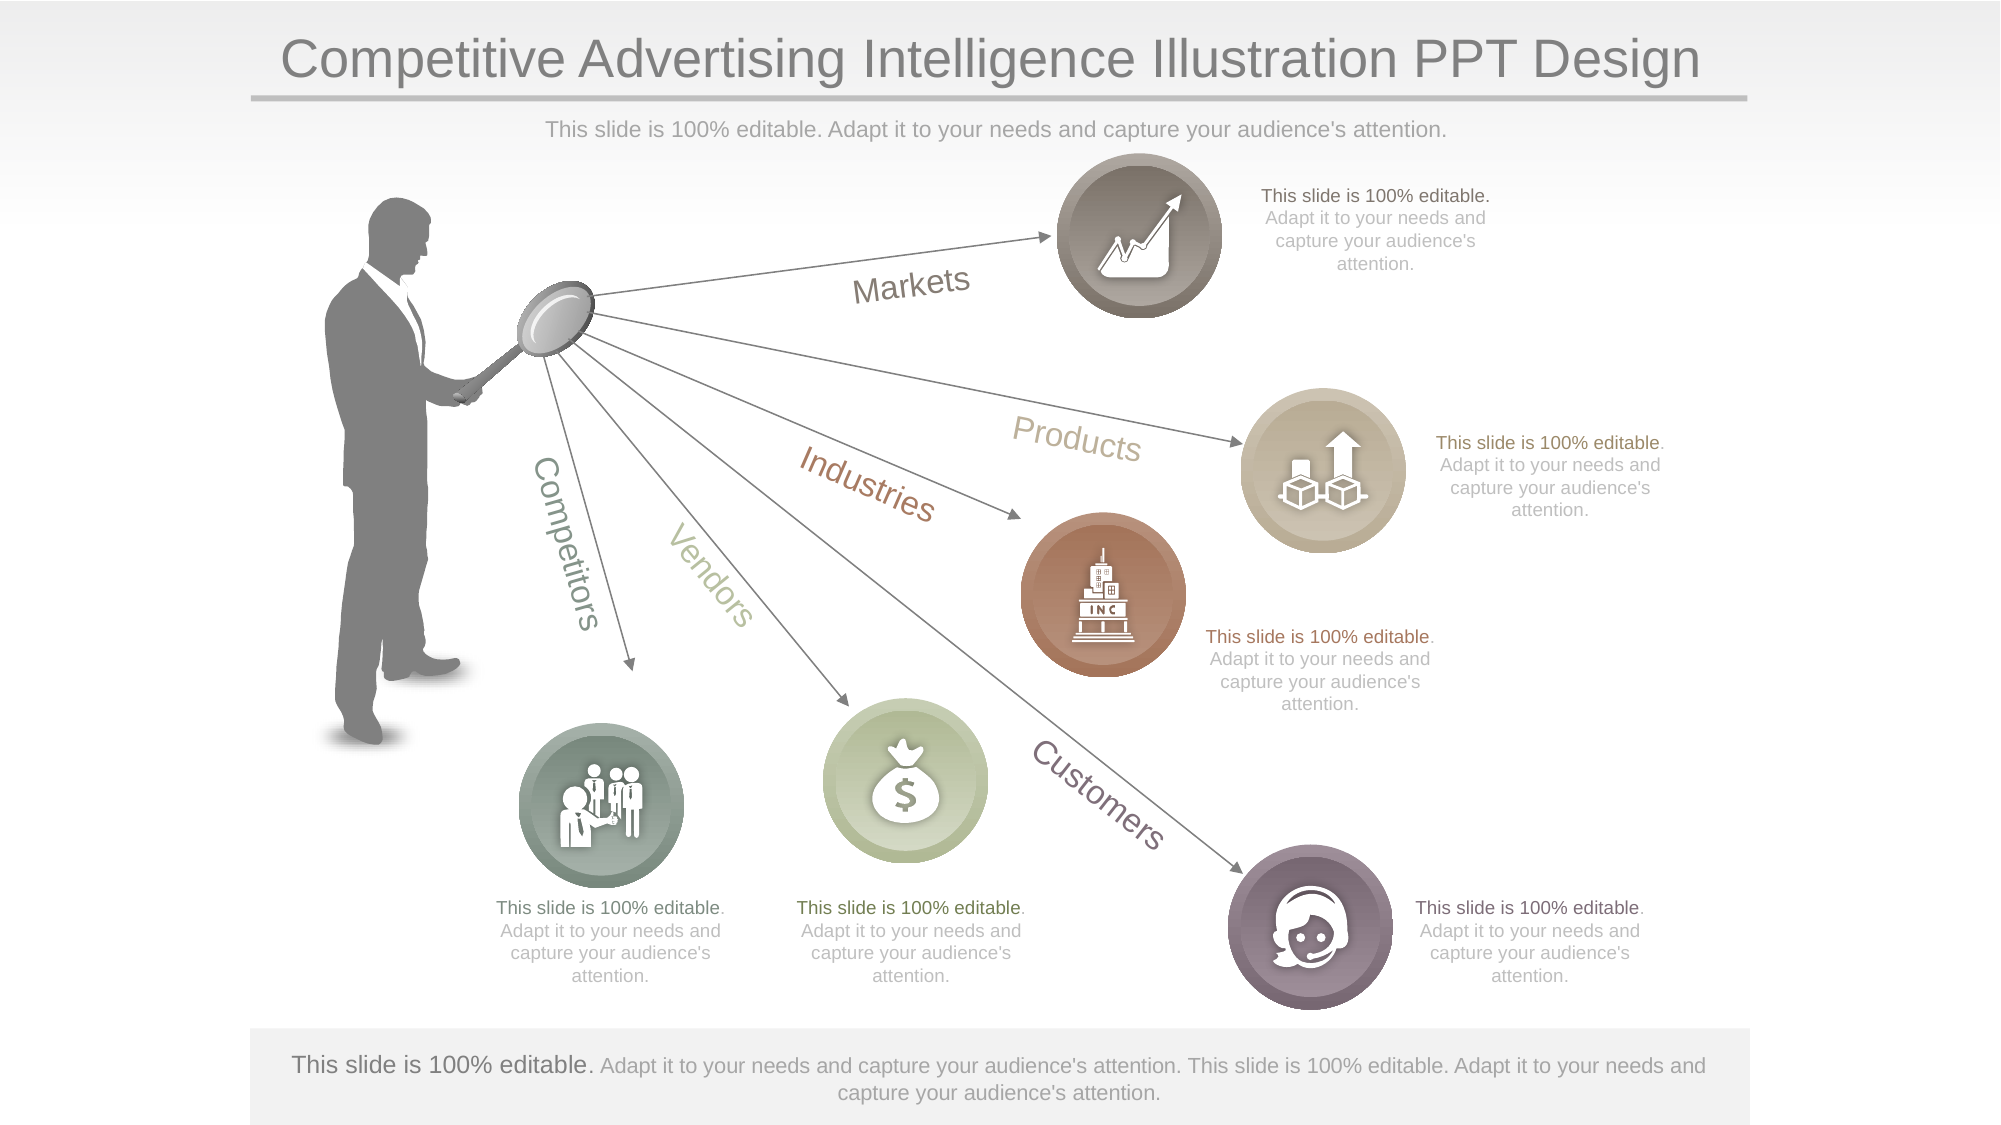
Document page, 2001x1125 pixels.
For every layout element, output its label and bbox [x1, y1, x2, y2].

text_box [249, 1028, 1751, 1125]
text_box [249, 15, 1751, 151]
text_box [298, 153, 1702, 1010]
